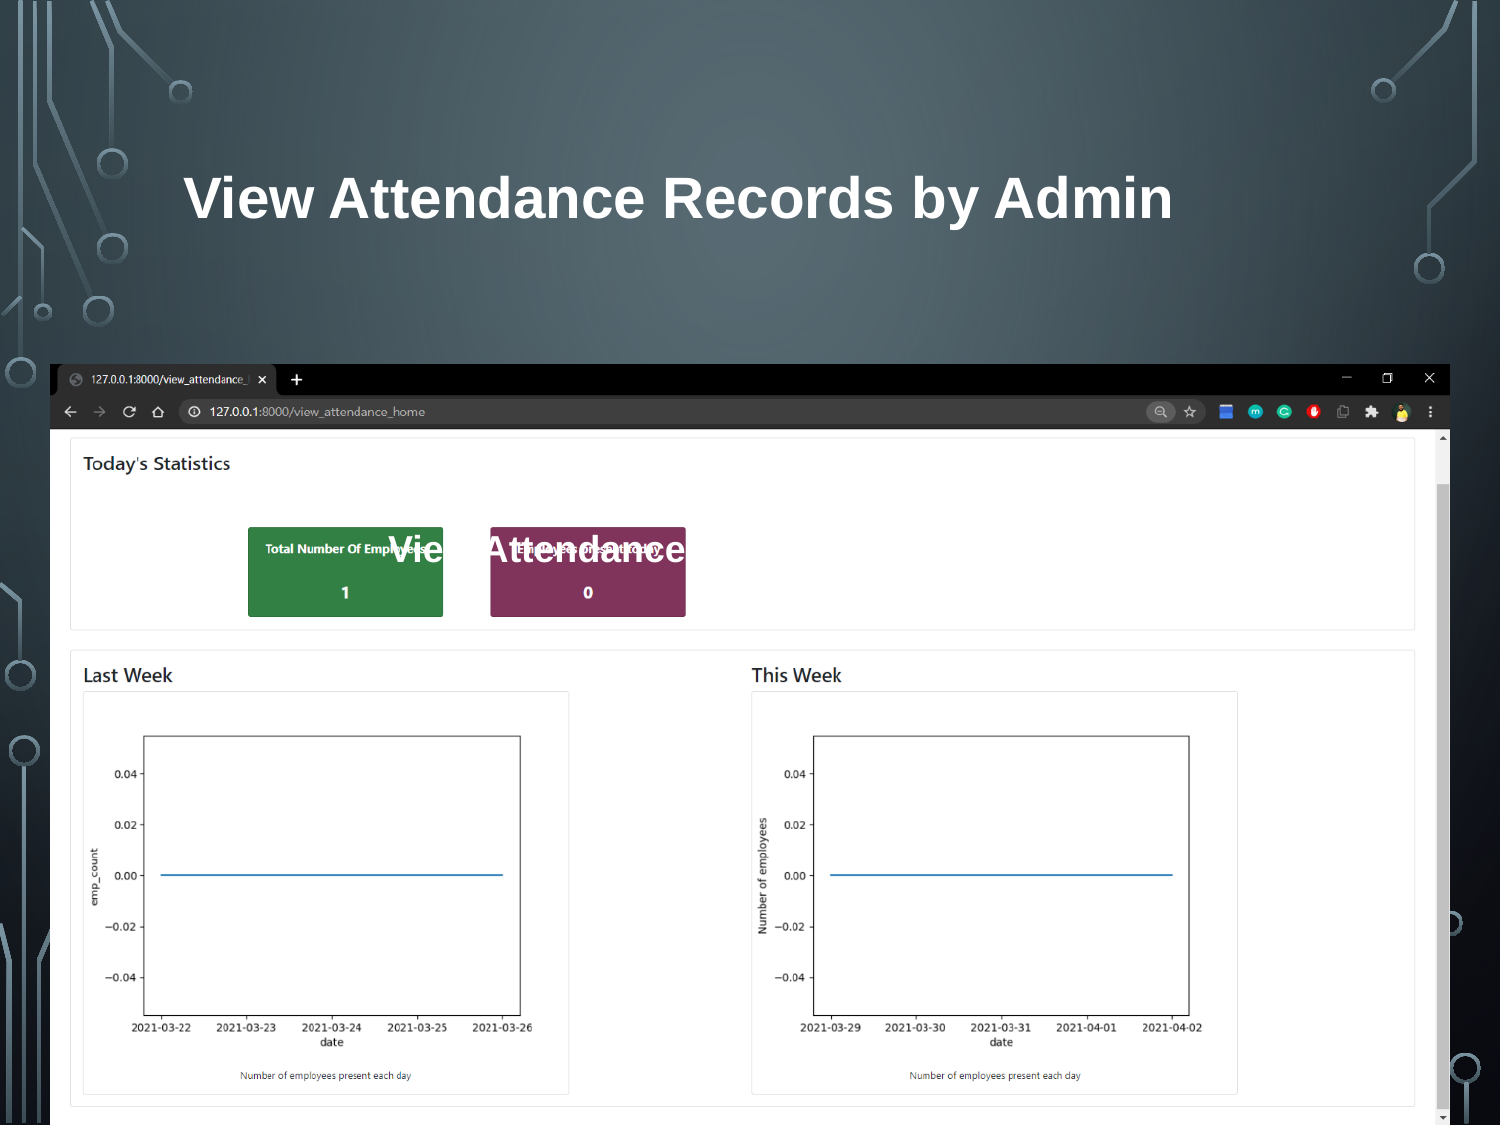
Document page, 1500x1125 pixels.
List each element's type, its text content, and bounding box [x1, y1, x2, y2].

text_box [2, 2, 1500, 78]
text_box View Attendance Records by Admin [168, 124, 1191, 238]
picture [49, 364, 1451, 1125]
